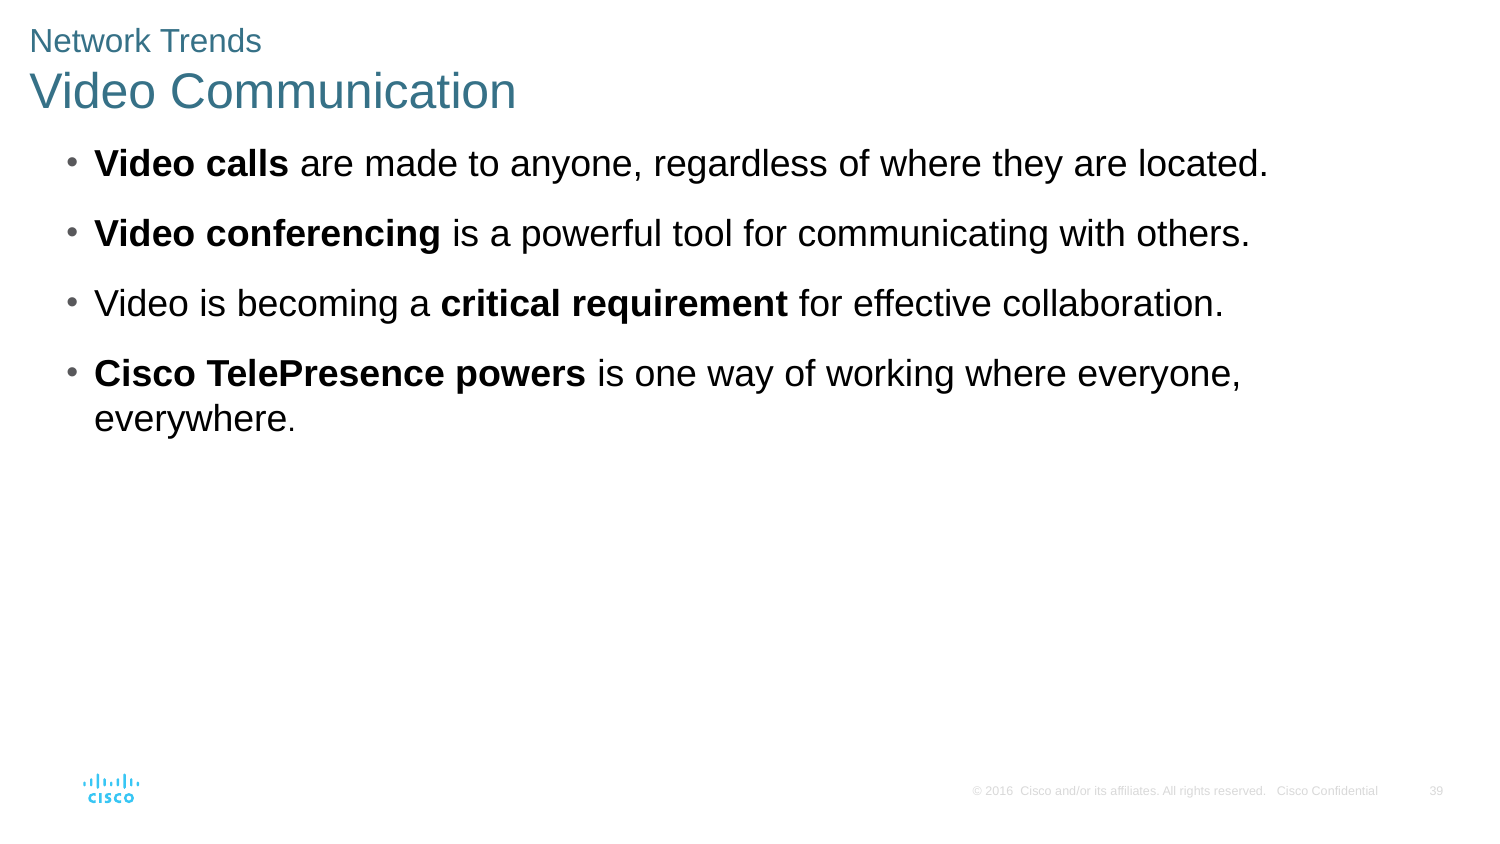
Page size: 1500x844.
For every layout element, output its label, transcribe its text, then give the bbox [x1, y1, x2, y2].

list Video calls are made to anyone, regardless of where they are located. Video conferencing is a powerful tool for communicating with others. Video is becoming a critical requirement for effective collaboration. Cisco TelePresence powers is one way of working where everyone, everywhere. [51, 131, 1353, 539]
title Network Trends Video Communication [14, 6, 1500, 131]
